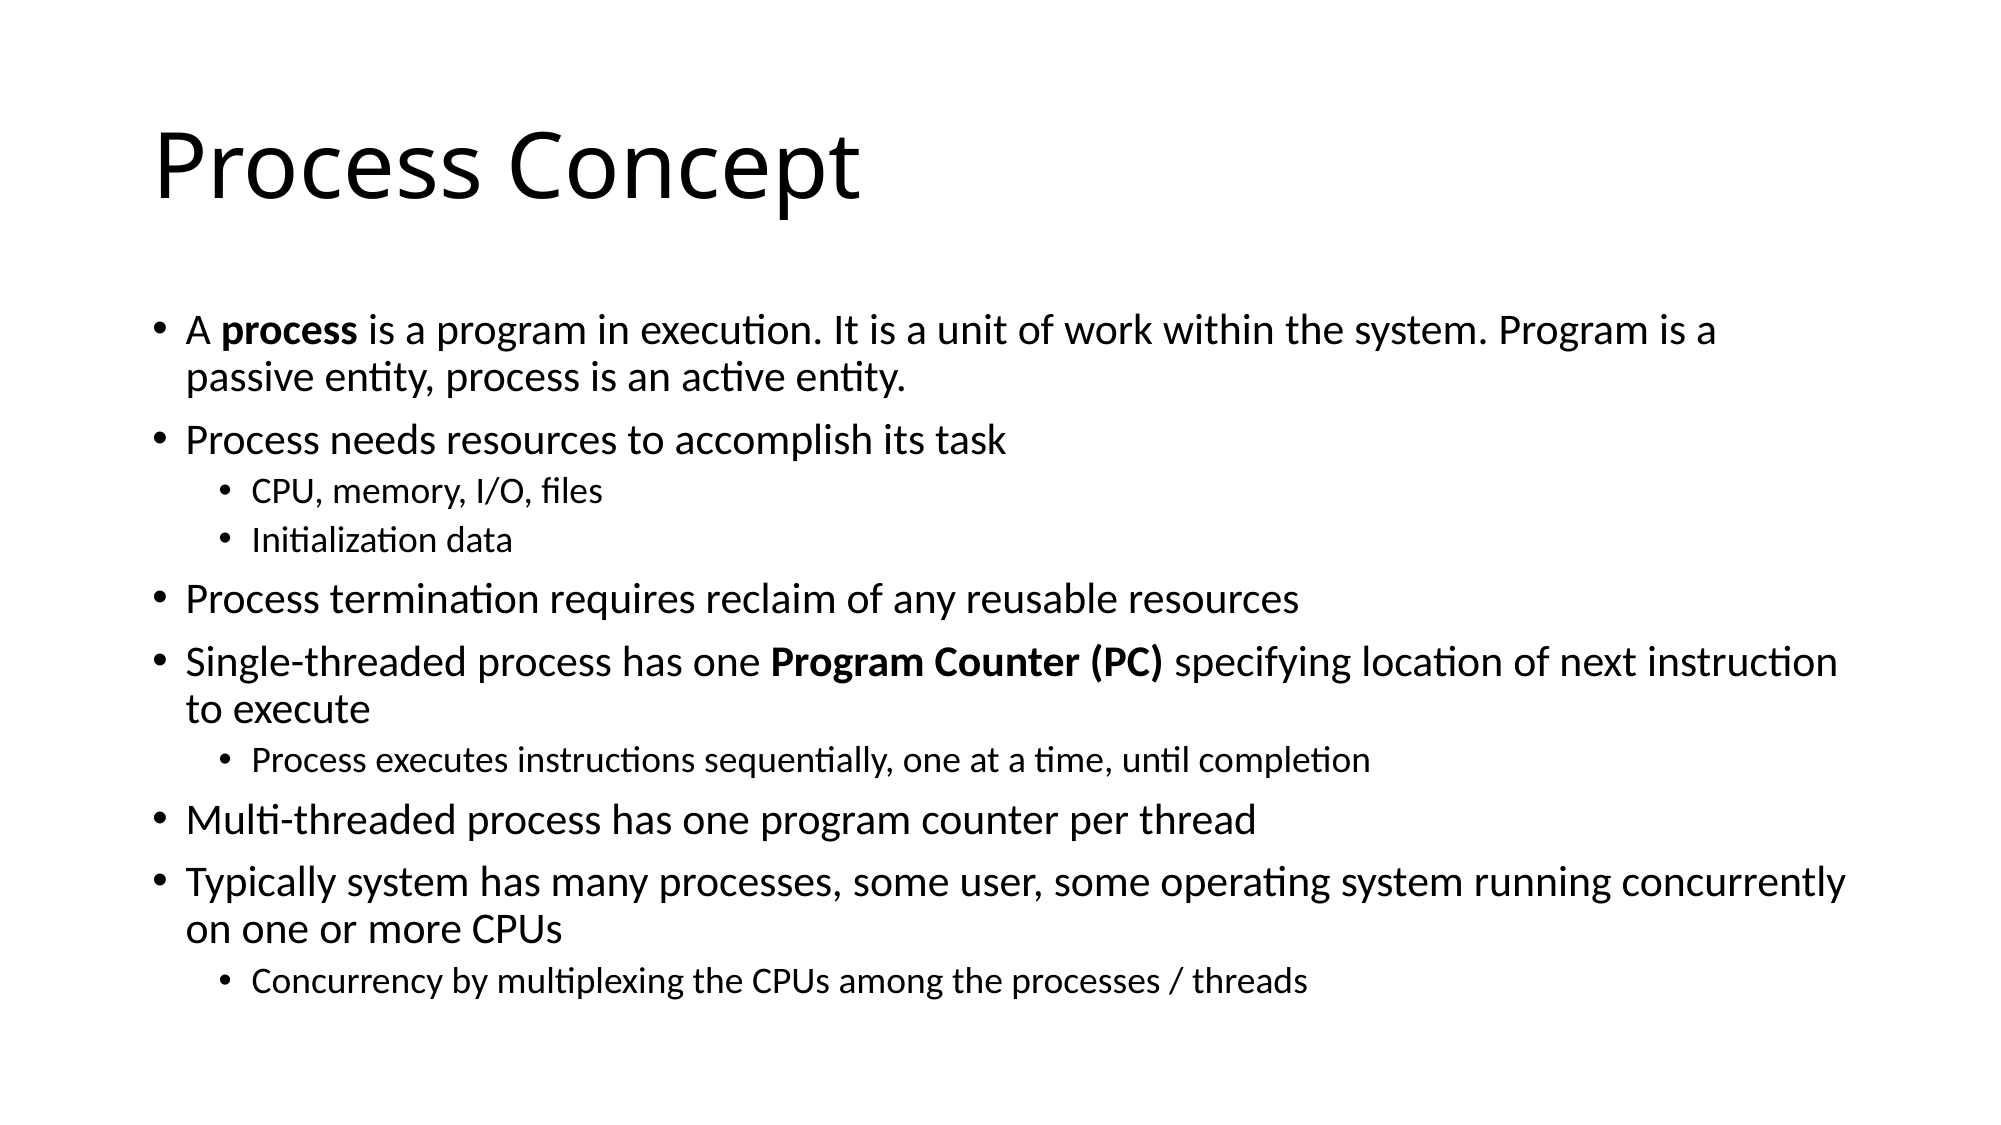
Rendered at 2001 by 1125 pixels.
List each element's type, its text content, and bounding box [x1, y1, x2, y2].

title Process Concept [137, 59, 1863, 278]
list A process is a program in execution. It is a unit of work within the system. Program is a passive entity, process is an active entity. Process needs resources to accomplish its task CPU, memory, I/O, files Initialization data Process termination requires reclaim of any reusable resources Single-threaded process has one Program Counter (PC) specifying location of next instruction to execute Process executes instructions sequentially, one at a time, until completion Multi-threaded process has one program counter per thread Typically system has many processes, some user, some operating system running concurrently on one or more CPUs Concurrency by multiplexing the CPUs among the processes / threads [137, 299, 1863, 1014]
